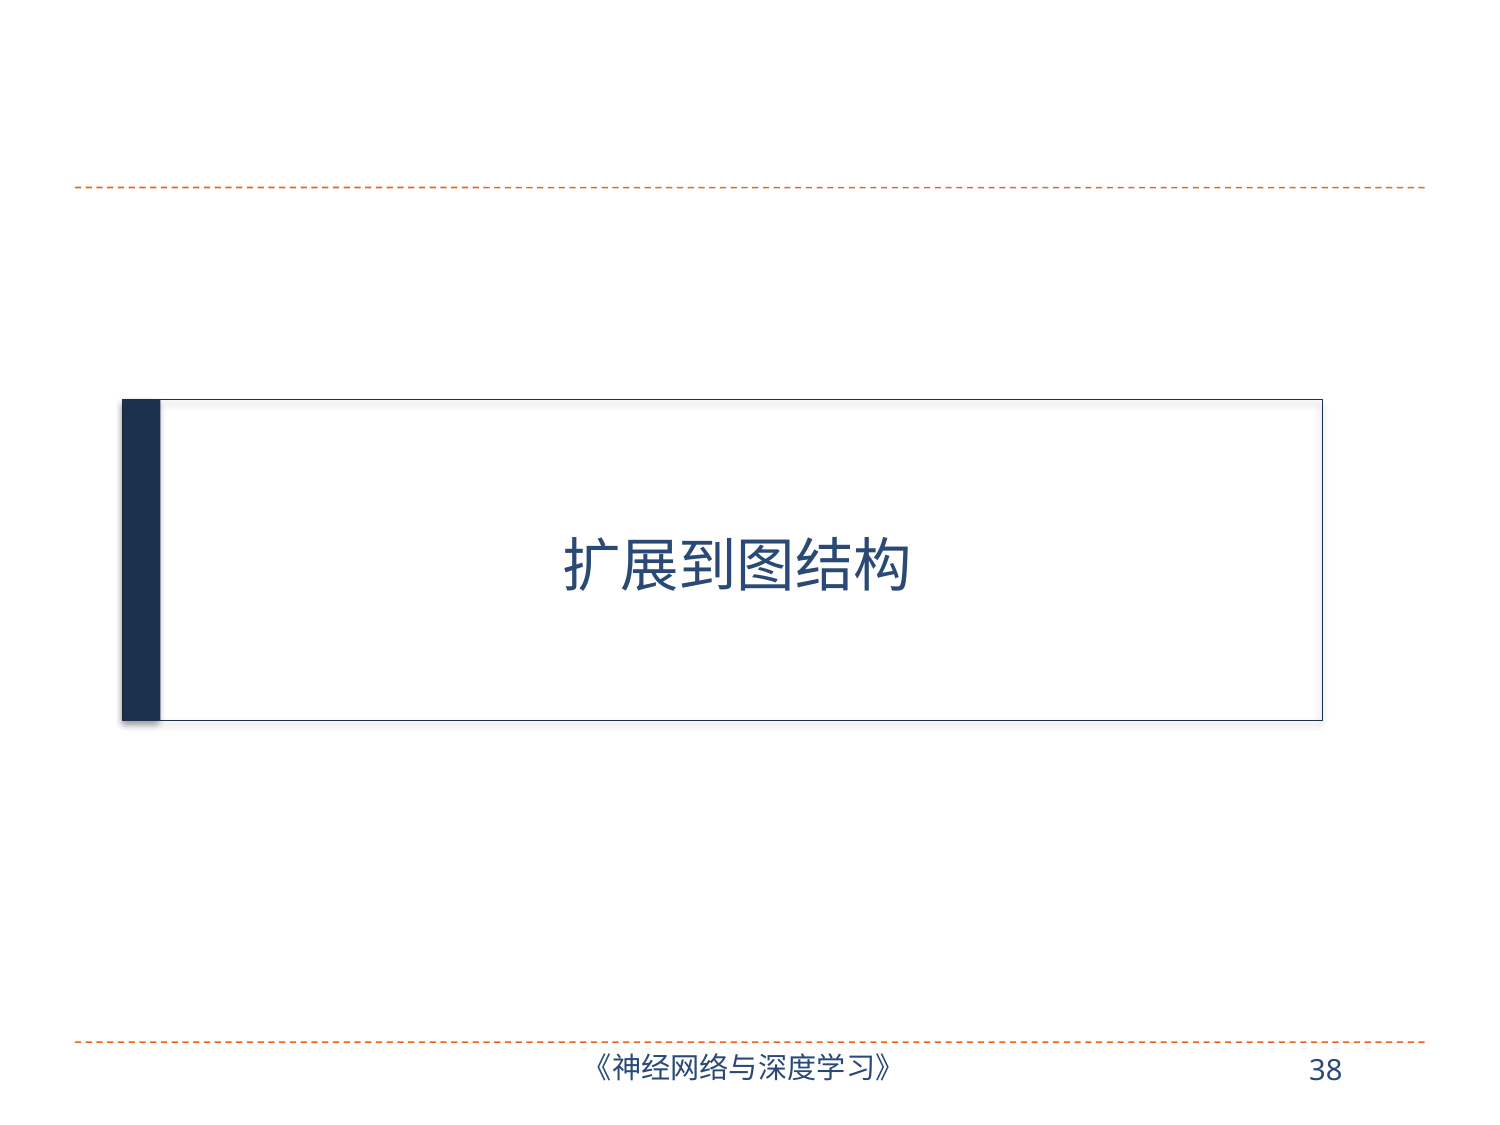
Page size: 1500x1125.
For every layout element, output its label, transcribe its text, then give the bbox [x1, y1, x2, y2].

title 扩展到图结构 [174, 439, 1300, 688]
